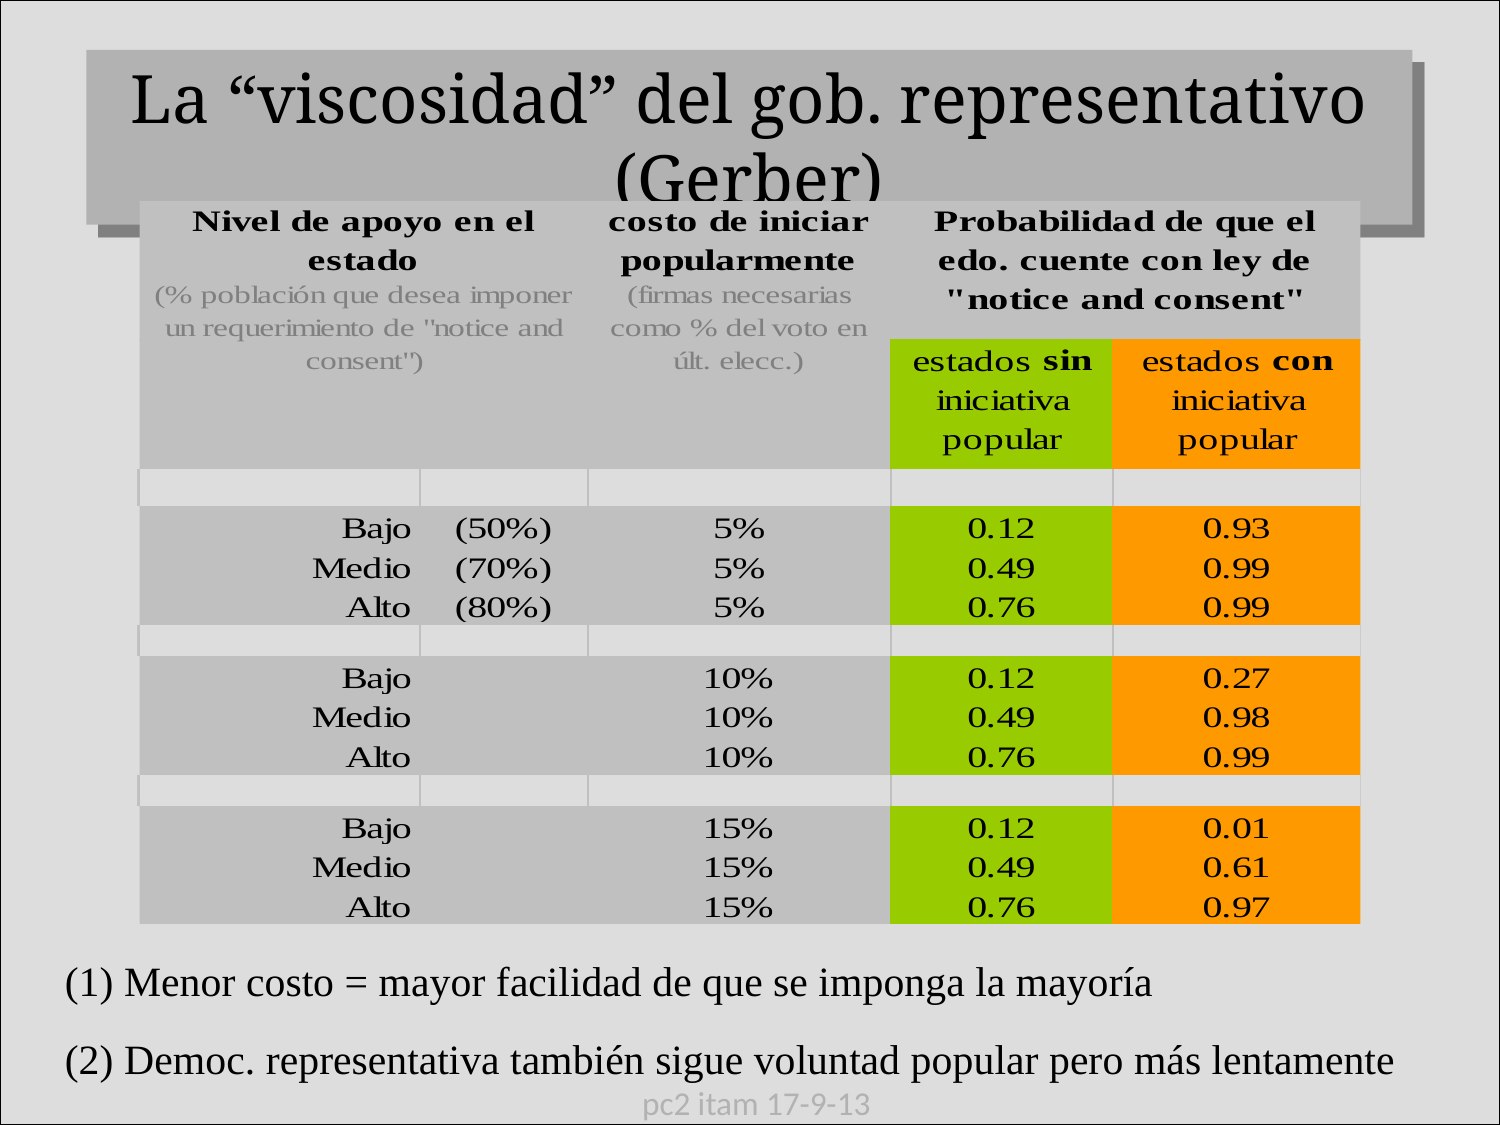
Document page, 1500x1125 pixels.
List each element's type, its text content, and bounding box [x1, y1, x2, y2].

text_box La “viscosidad” del gob. representativo (Gerber) [86, 49, 1413, 225]
text_box (2) Democ. representativa también sigue voluntad popular pero más lentamente [50, 1025, 1438, 1090]
text_box (1) Menor costo = mayor facilidad de que se imponga la mayoría [49, 947, 1400, 1013]
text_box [137, 199, 1363, 926]
